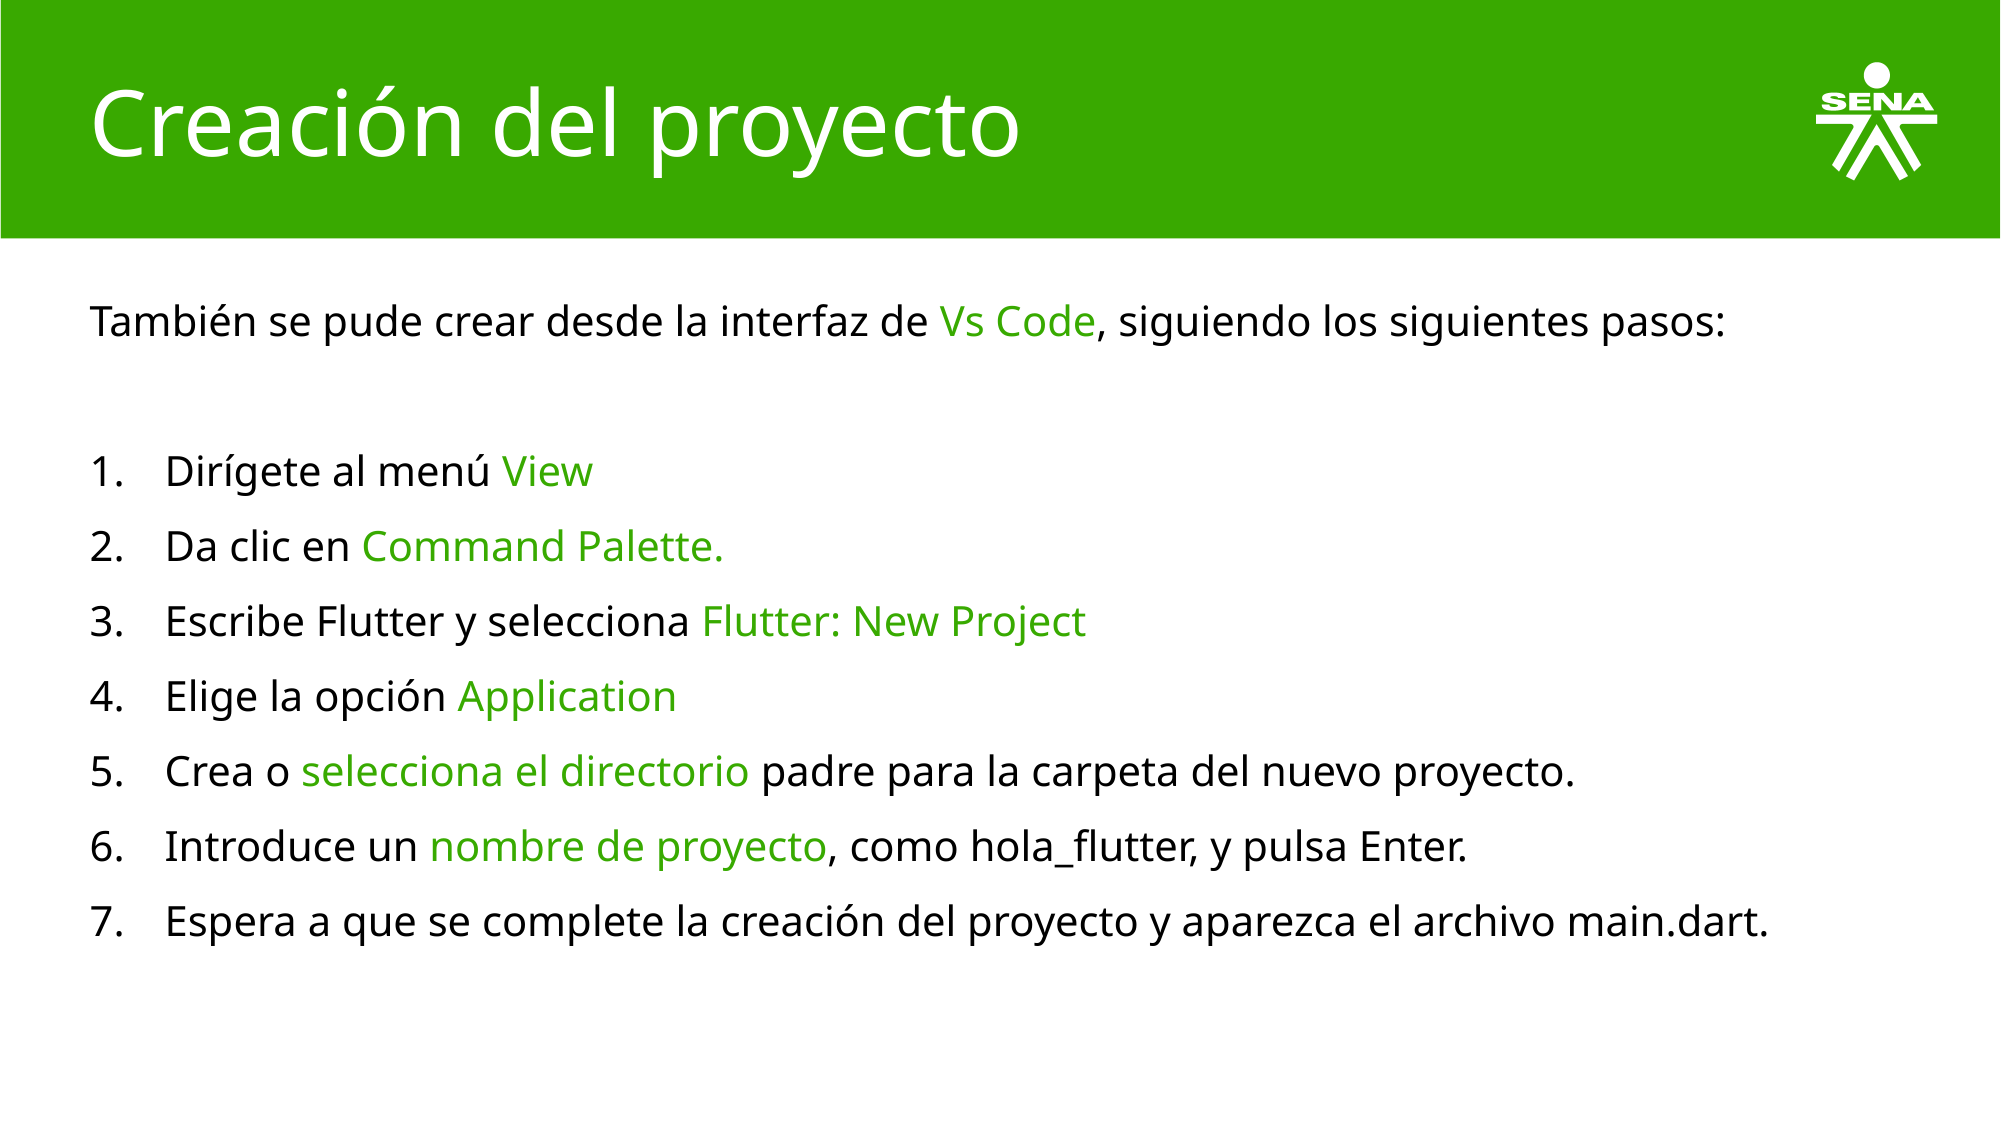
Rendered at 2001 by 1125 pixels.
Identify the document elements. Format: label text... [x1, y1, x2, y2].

title Creación del proyecto [74, 18, 1800, 236]
picture [0, 0, 2001, 1125]
text_box También se pude crear desde la interfaz de Vs Code, siguiendo los siguientes pasos: Dirígete al menú View Da clic en Command Palette. Escribe Flutter y selecciona Flutter: New Project Elige la opción Application Crea o selecciona el directorio padre para la carpeta del nuevo proyecto. Introduce un nombre de proyecto, como hola_flutter, y pulsa Enter. Espera a que se complete la creación del proyecto y aparezca el archivo main.dart. [74, 286, 1800, 952]
